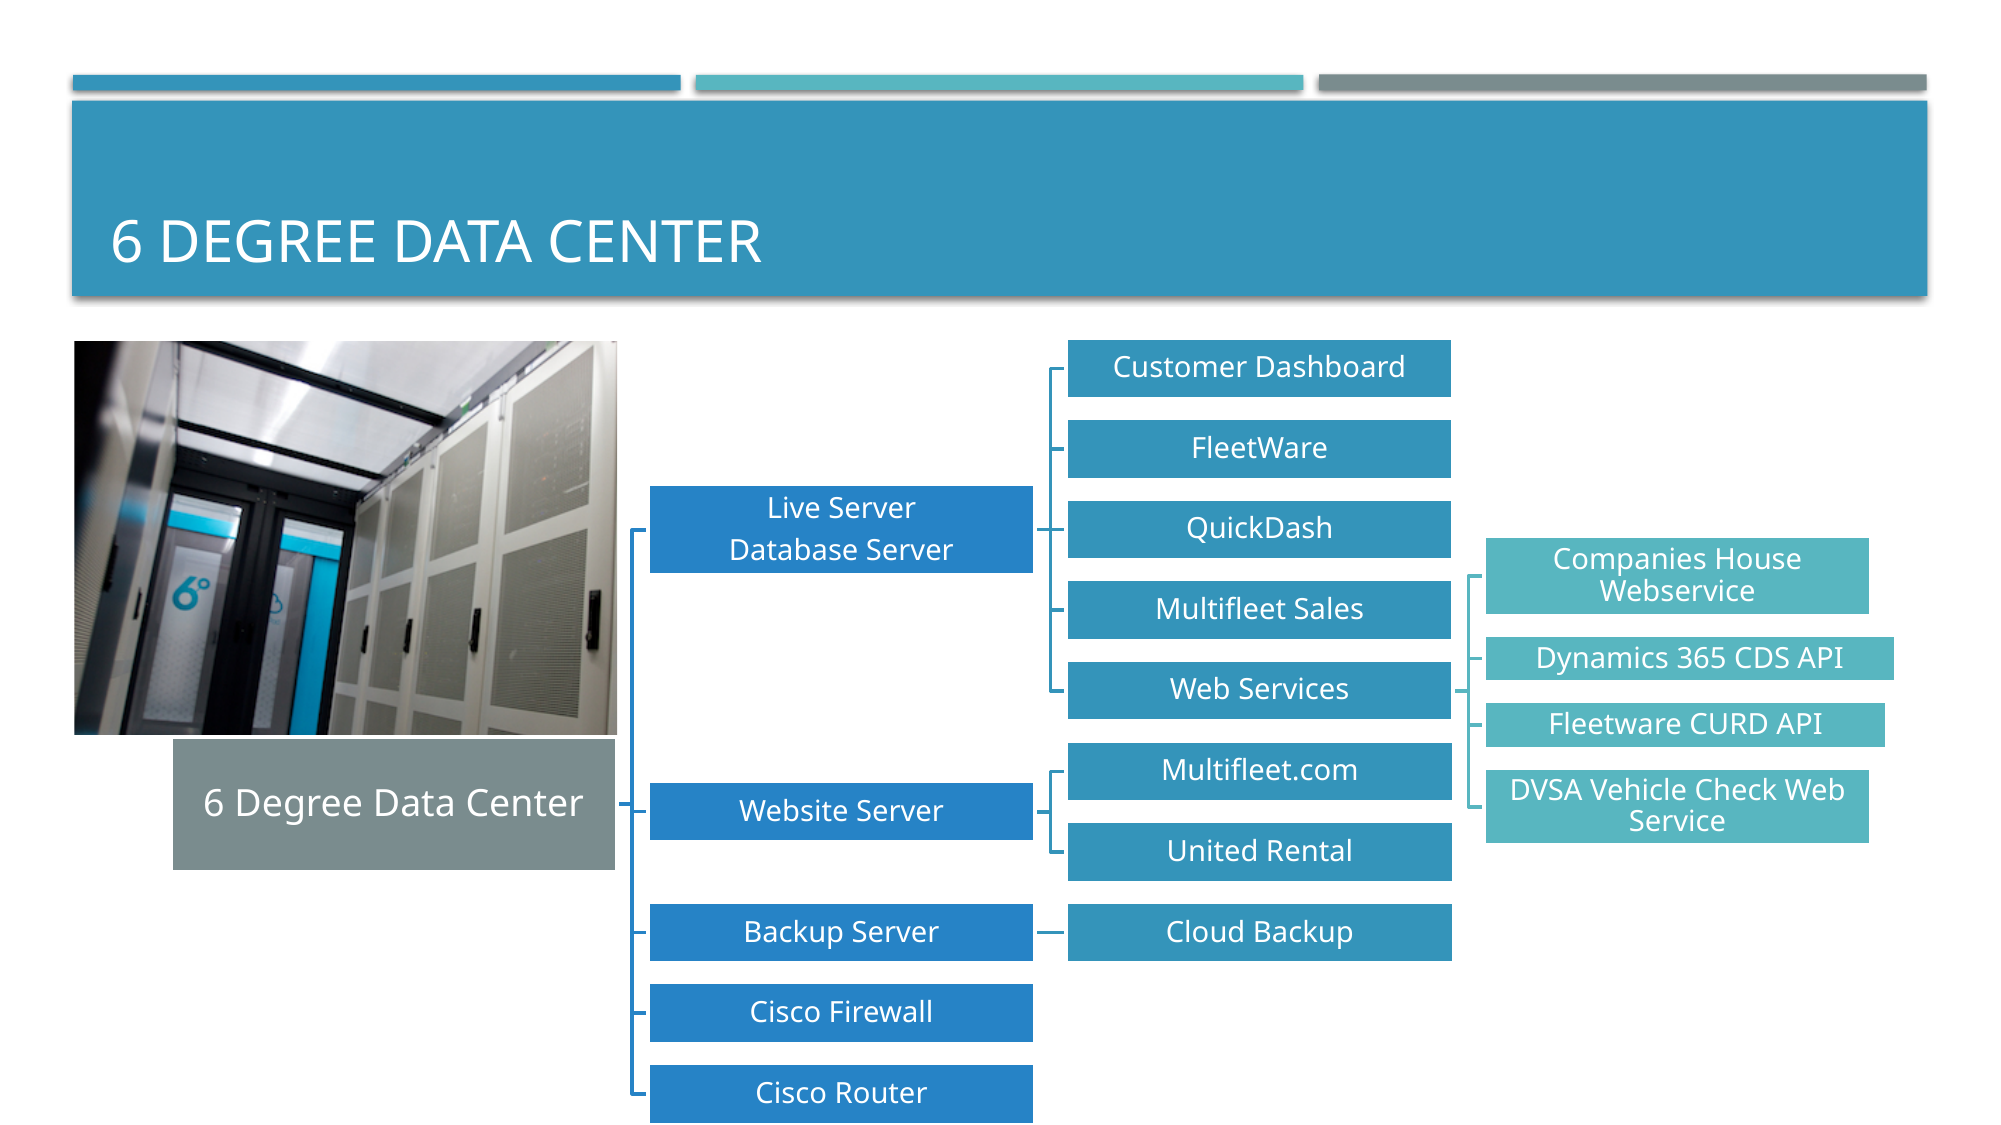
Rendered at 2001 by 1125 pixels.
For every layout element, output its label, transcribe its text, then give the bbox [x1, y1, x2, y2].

picture [73, 340, 127, 735]
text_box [127, 336, 1939, 1125]
title 6 Degree Data Center [95, 115, 1905, 282]
